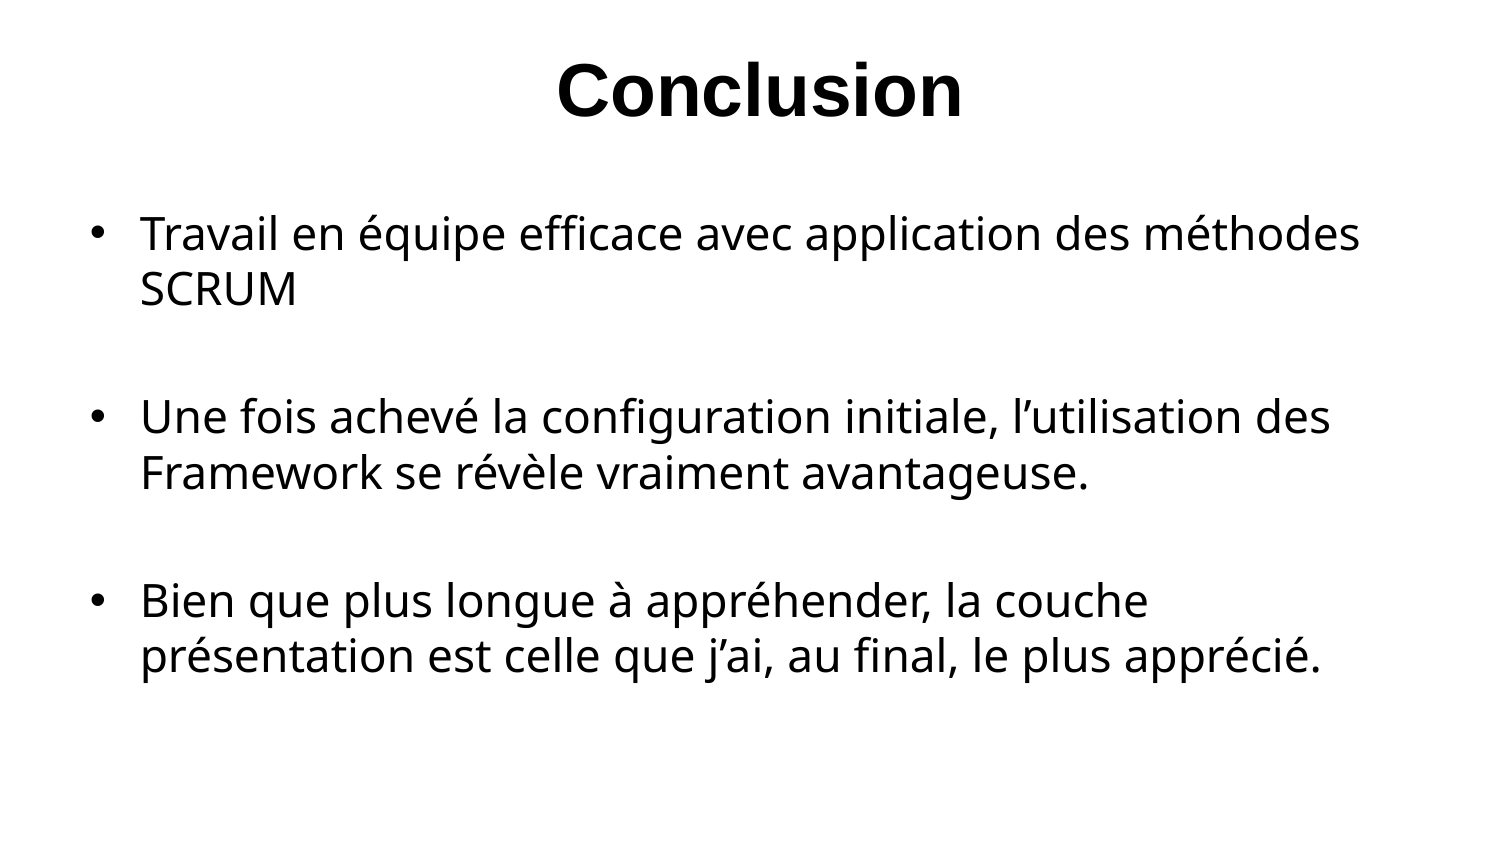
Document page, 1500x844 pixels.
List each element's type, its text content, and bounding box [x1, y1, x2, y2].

title Conclusion [75, 33, 1425, 175]
list Travail en équipe efficace avec application des méthodes SCRUM Une fois achevé la configuration initiale, l’utilisation des Framework se révèle vraiment avantageuse. Bien que plus longue à appréhender, la couche présentation est celle que j’ai, au final, le plus apprécié. [75, 196, 1425, 754]
